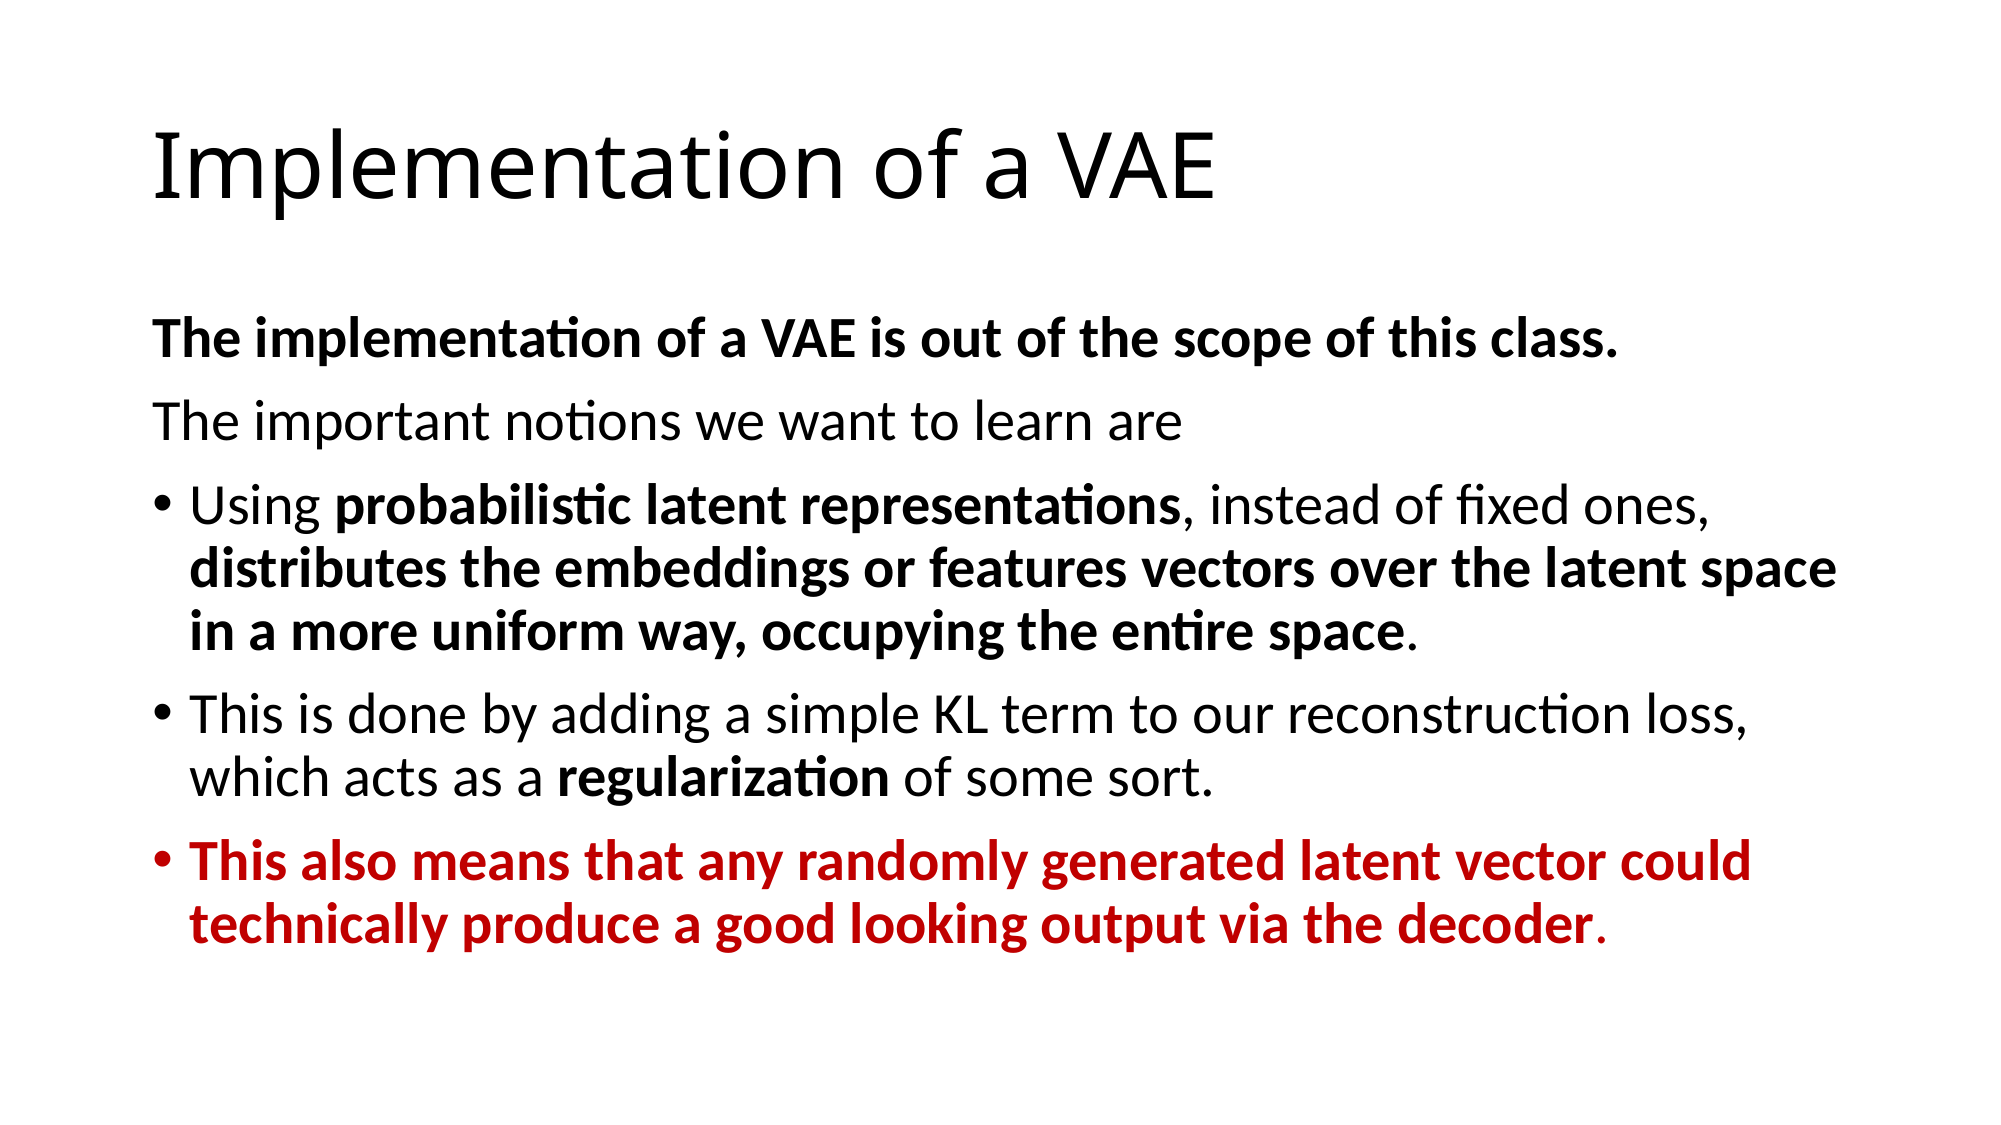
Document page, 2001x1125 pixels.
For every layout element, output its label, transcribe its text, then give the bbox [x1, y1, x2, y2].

title Implementation of a VAE [137, 59, 1863, 278]
list The implementation of a VAE is out of the scope of this class. The important notions we want to learn are Using probabilistic latent representations, instead of fixed ones, distributes the embeddings or features vectors over the latent space in a more uniform way, occupying the entire space. This is done by adding a simple KL term to our reconstruction loss, which acts as a regularization of some sort. This also means that any randomly generated latent vector could technically produce a good looking output via the decoder. [137, 299, 1863, 1125]
